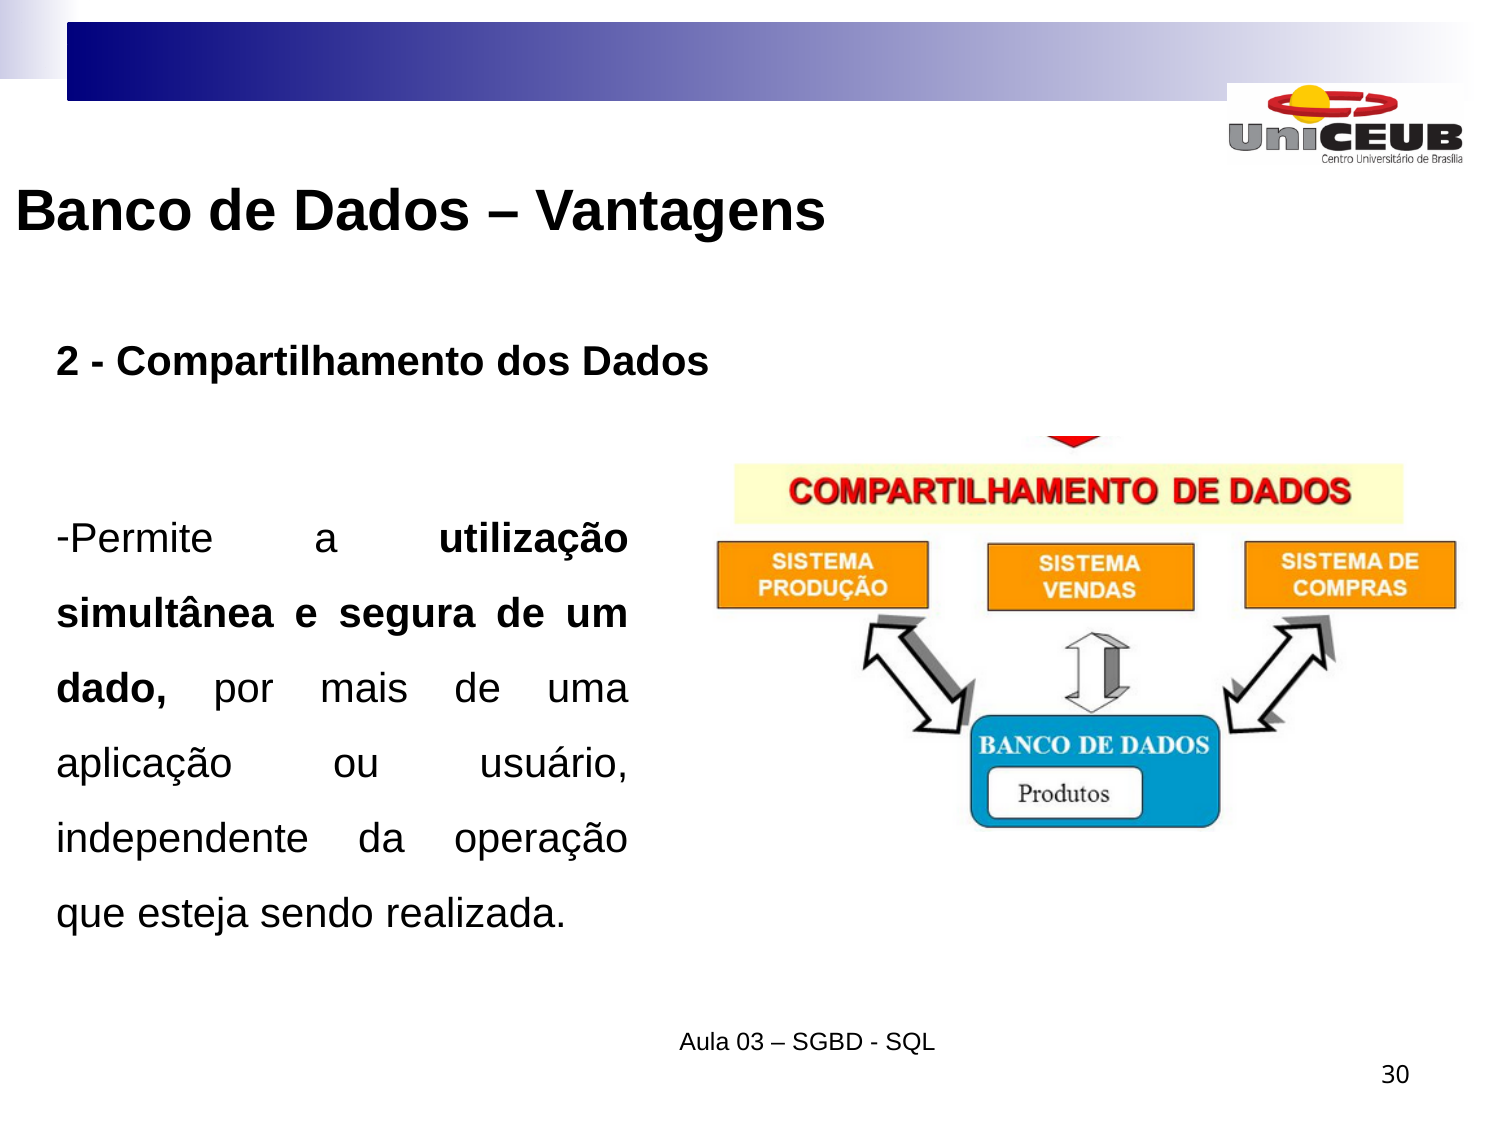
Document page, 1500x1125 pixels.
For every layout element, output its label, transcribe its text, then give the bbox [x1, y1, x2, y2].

picture [1227, 83, 1464, 165]
footer Aula 03 – SGBD - SQL [570, 987, 1046, 1063]
title Banco de Dados – Vantagens [0, 175, 1275, 238]
text_box 30 [1074, 1024, 1425, 1100]
picture [674, 436, 1497, 832]
text_box 2 - Compartilhamento dos Dados [41, 326, 1046, 392]
text_box Permite a utilização simultânea e segura de um dado, por mais de uma aplicação ou usuário, independente da operação que esteja sendo realizada. [41, 478, 644, 635]
